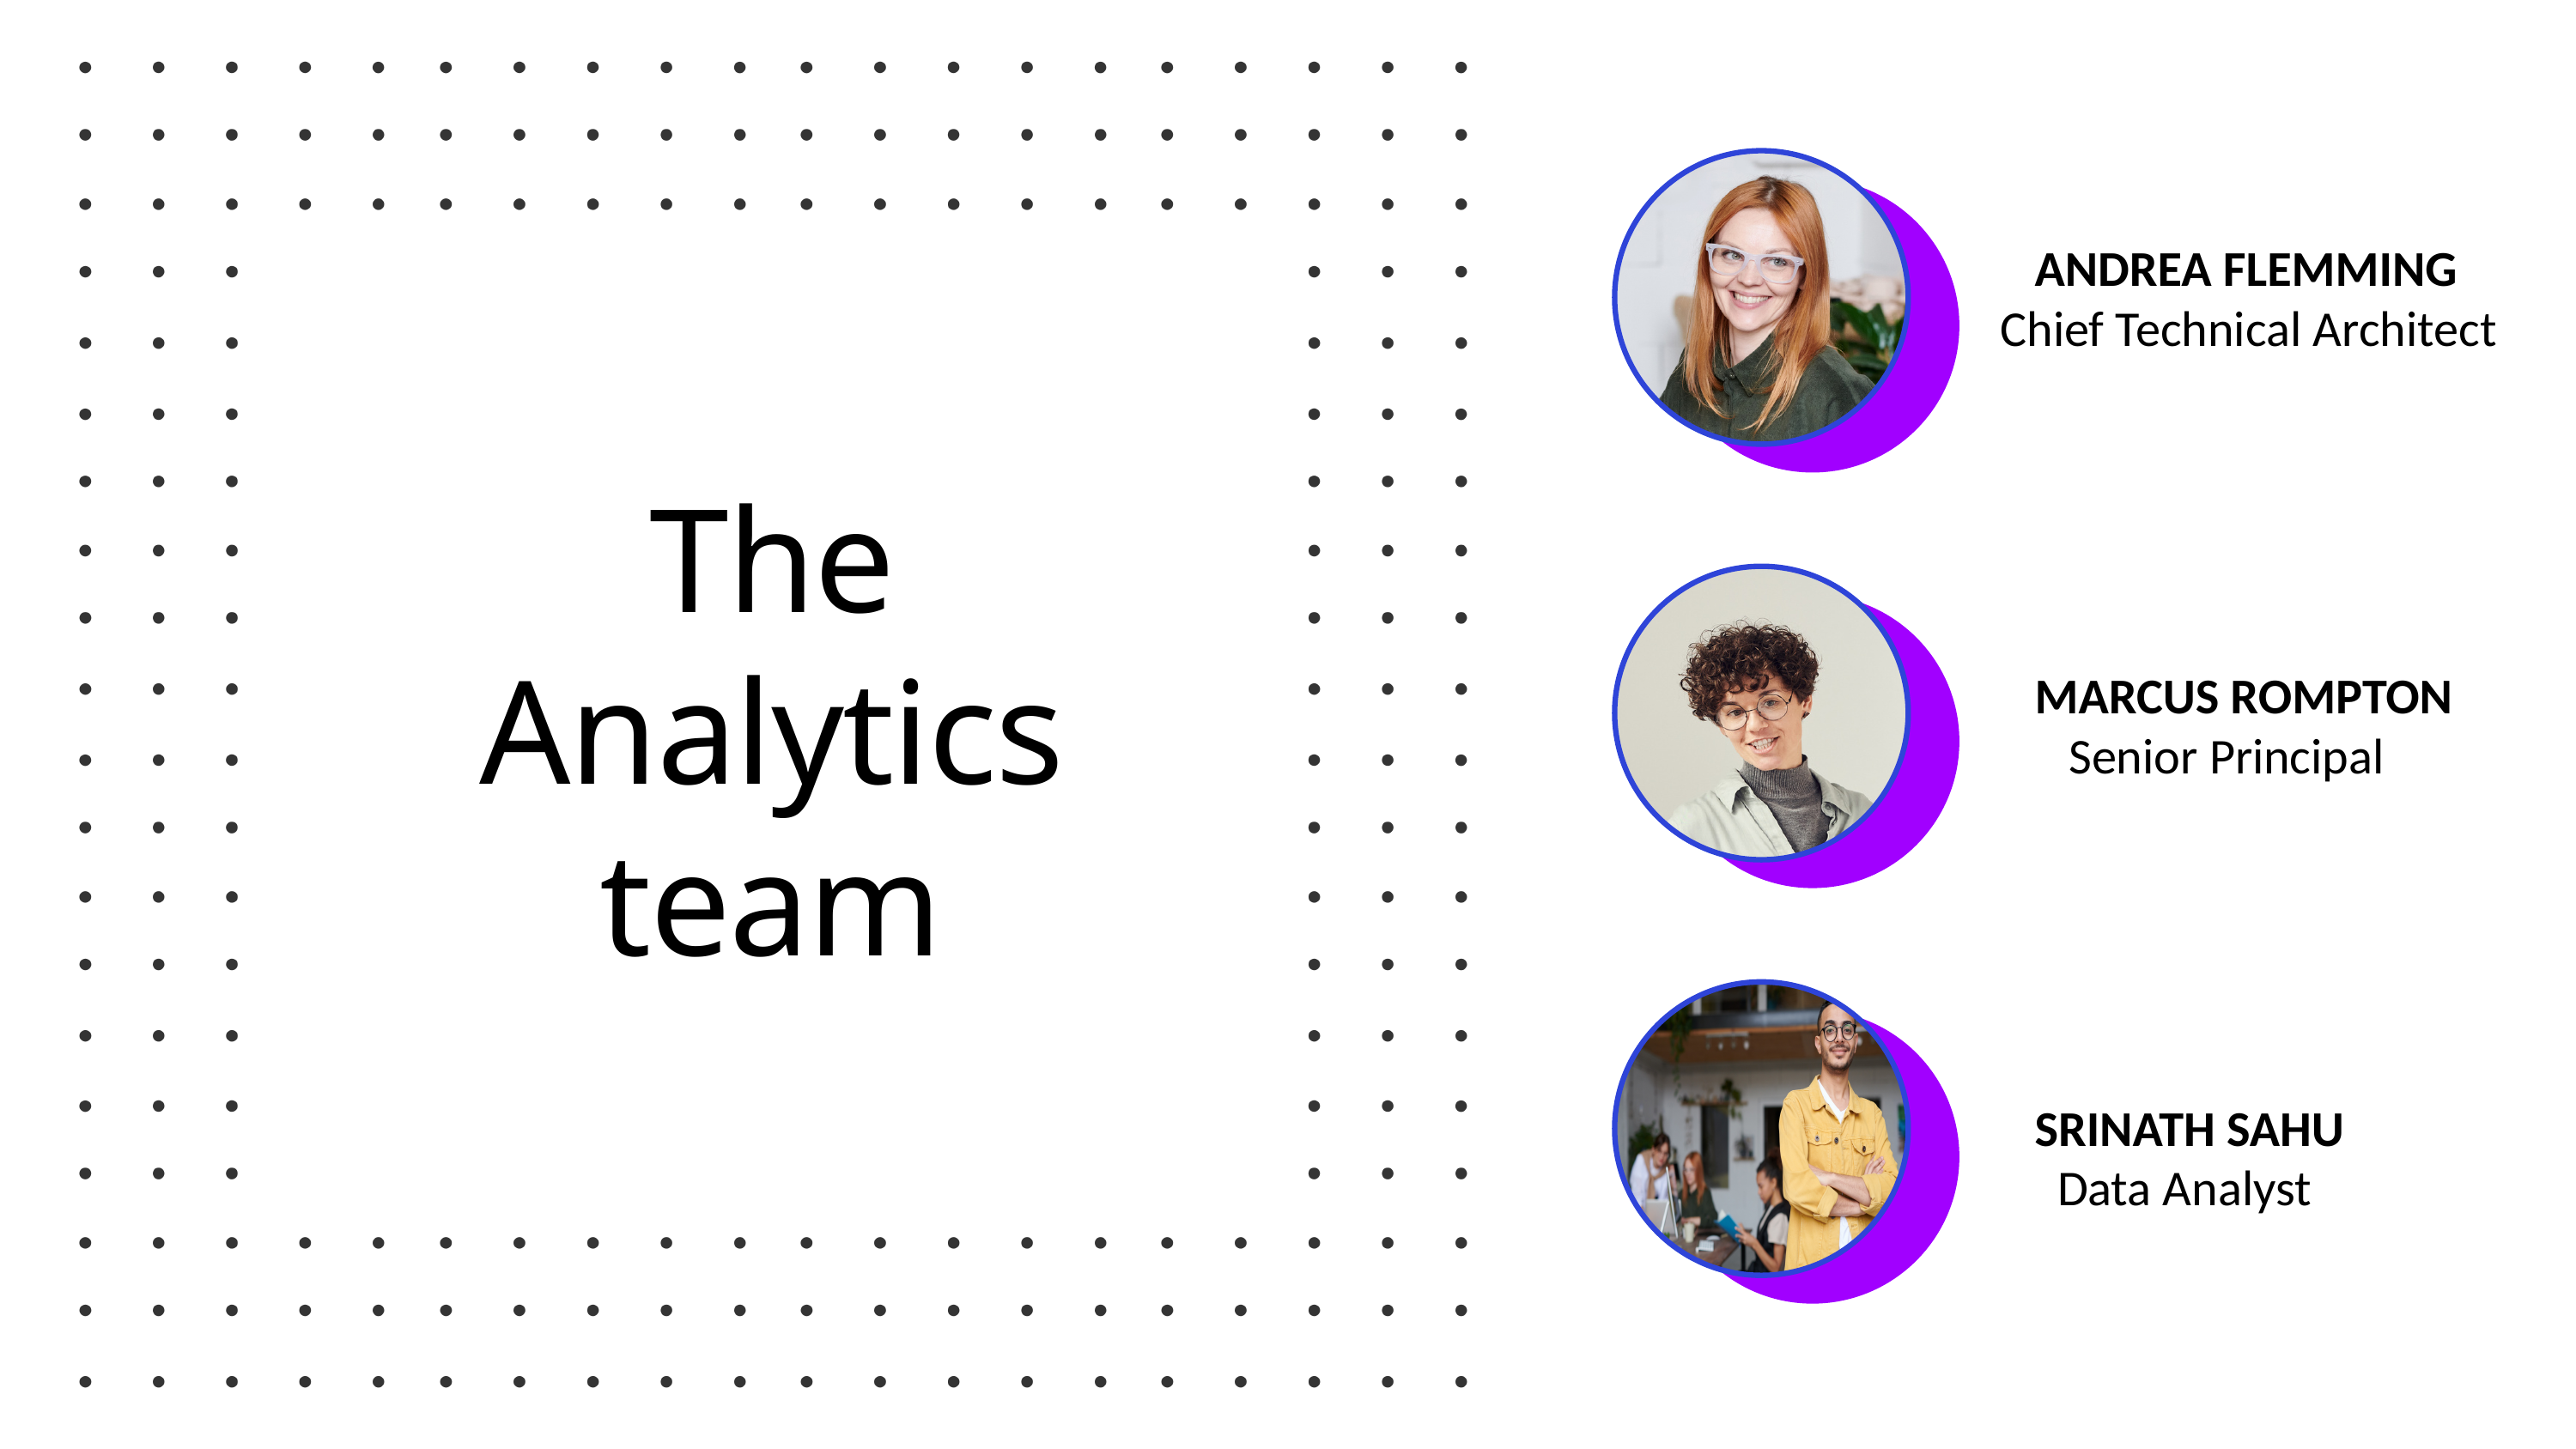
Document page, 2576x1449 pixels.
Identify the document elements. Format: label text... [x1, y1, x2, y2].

text_box SRINATH SAHU Data Analyst [1988, 1089, 2528, 1223]
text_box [1607, 563, 1916, 863]
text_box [70, 57, 1472, 1392]
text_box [1607, 975, 1916, 1282]
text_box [1665, 594, 1960, 888]
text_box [1607, 144, 1916, 451]
text_box ANDREA FLEMMING Chief Technical Architect [1988, 230, 2528, 363]
text_box MARCUS ROMPTON Senior Principal [1988, 657, 2528, 791]
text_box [1665, 179, 1960, 473]
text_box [1665, 1009, 1960, 1304]
